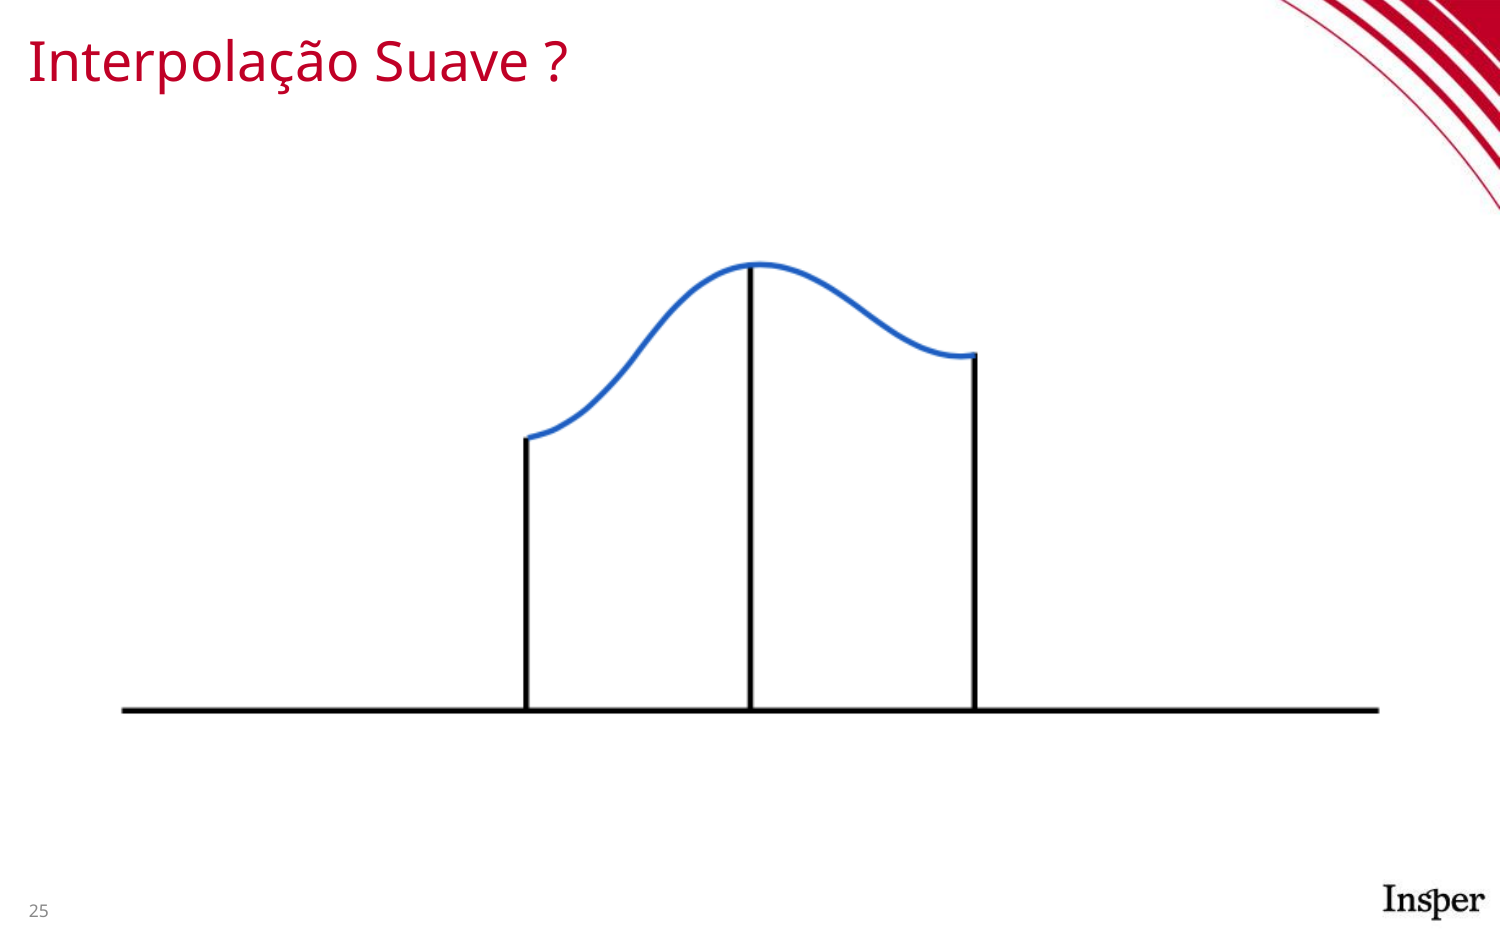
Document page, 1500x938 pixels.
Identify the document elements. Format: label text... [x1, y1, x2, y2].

slide_number 25 [0, 887, 78, 938]
picture [115, 0, 1500, 938]
title Interpolação Suave ? [13, 18, 1397, 104]
